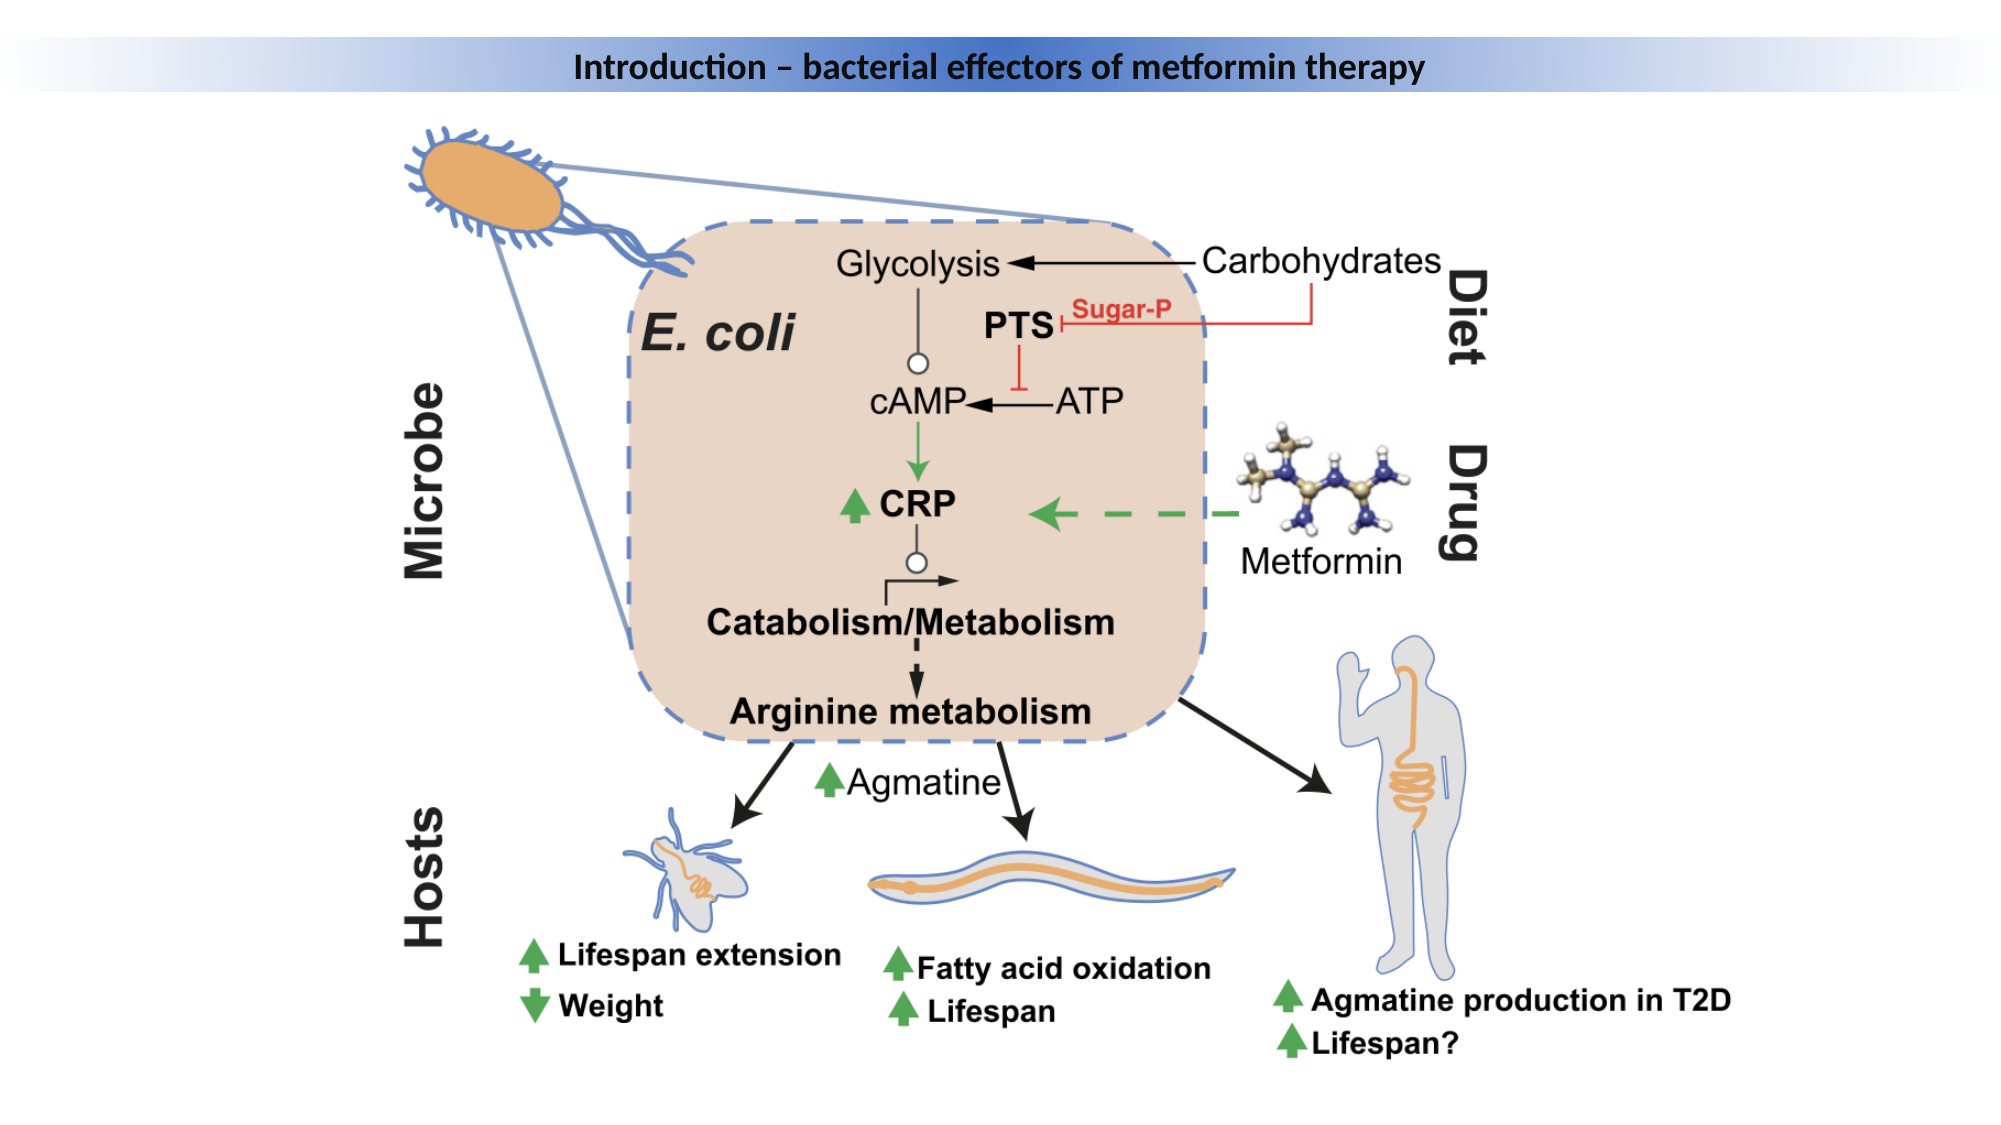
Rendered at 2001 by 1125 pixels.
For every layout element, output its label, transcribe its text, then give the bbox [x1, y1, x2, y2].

text_box Introduction – bacterial effectors of metformin therapy [0, 37, 2000, 93]
picture [352, 108, 1794, 1088]
